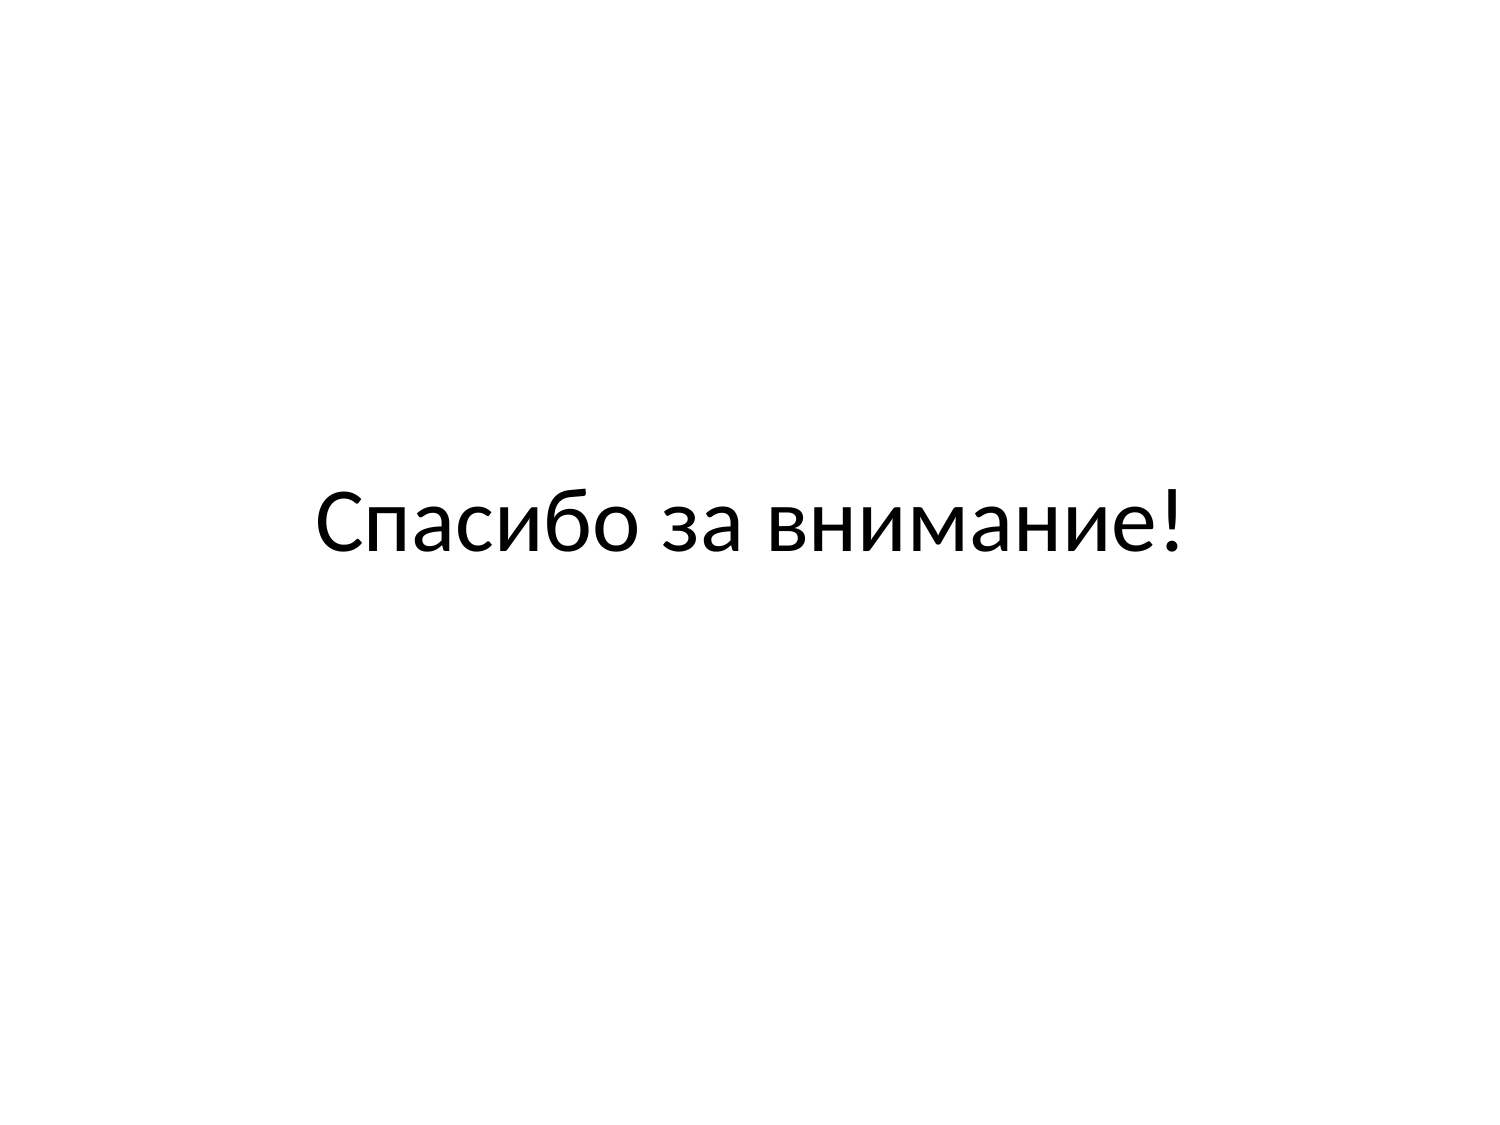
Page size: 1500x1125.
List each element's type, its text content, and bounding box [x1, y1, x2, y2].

title Спасибо за внимание! [76, 420, 1427, 609]
